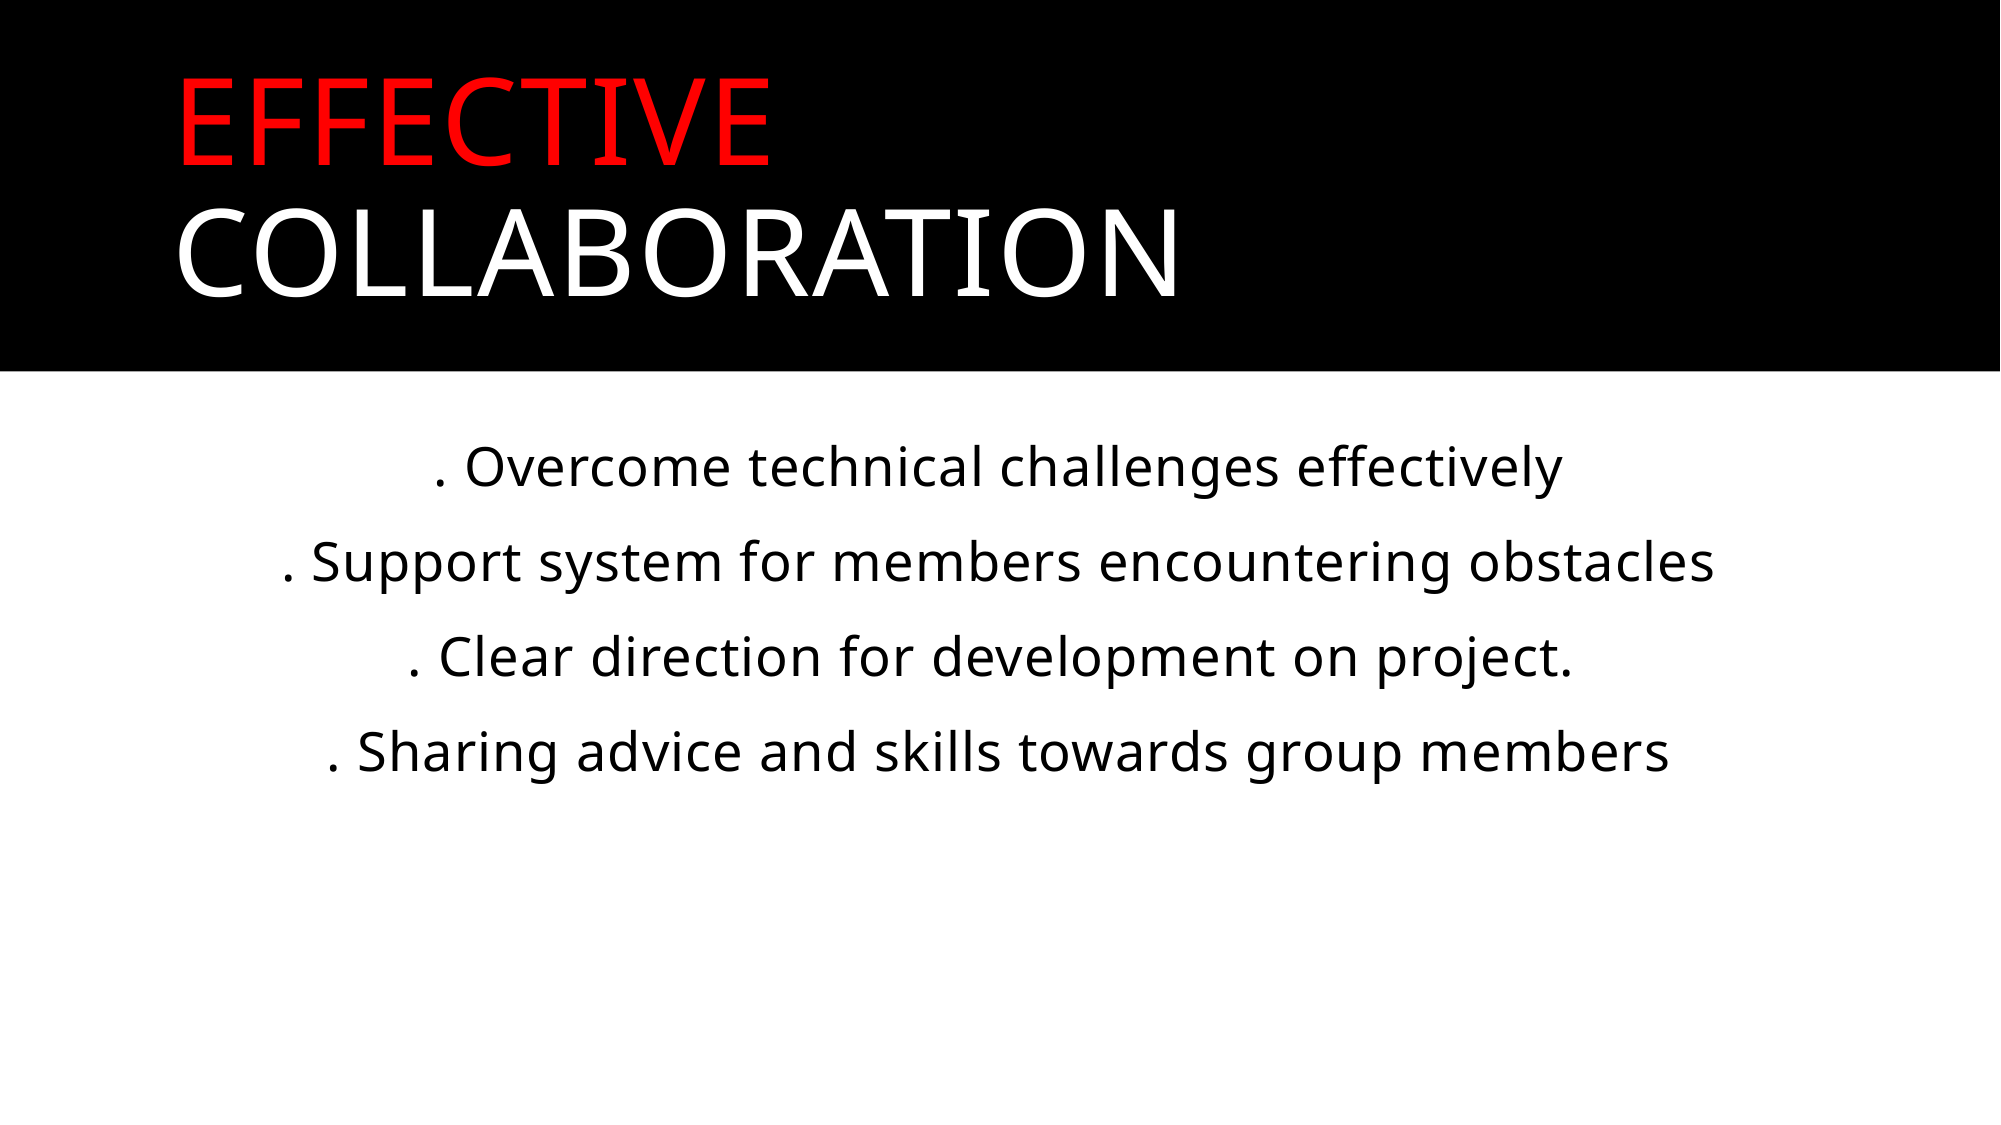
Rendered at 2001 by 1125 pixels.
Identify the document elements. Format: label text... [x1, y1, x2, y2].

title Effective collaboration [157, 52, 1842, 332]
list . Overcome technical challenges effectively . Support system for members encountering obstacles . Clear direction for development on project. . Sharing advice and skills towards group members [157, 424, 1842, 1014]
